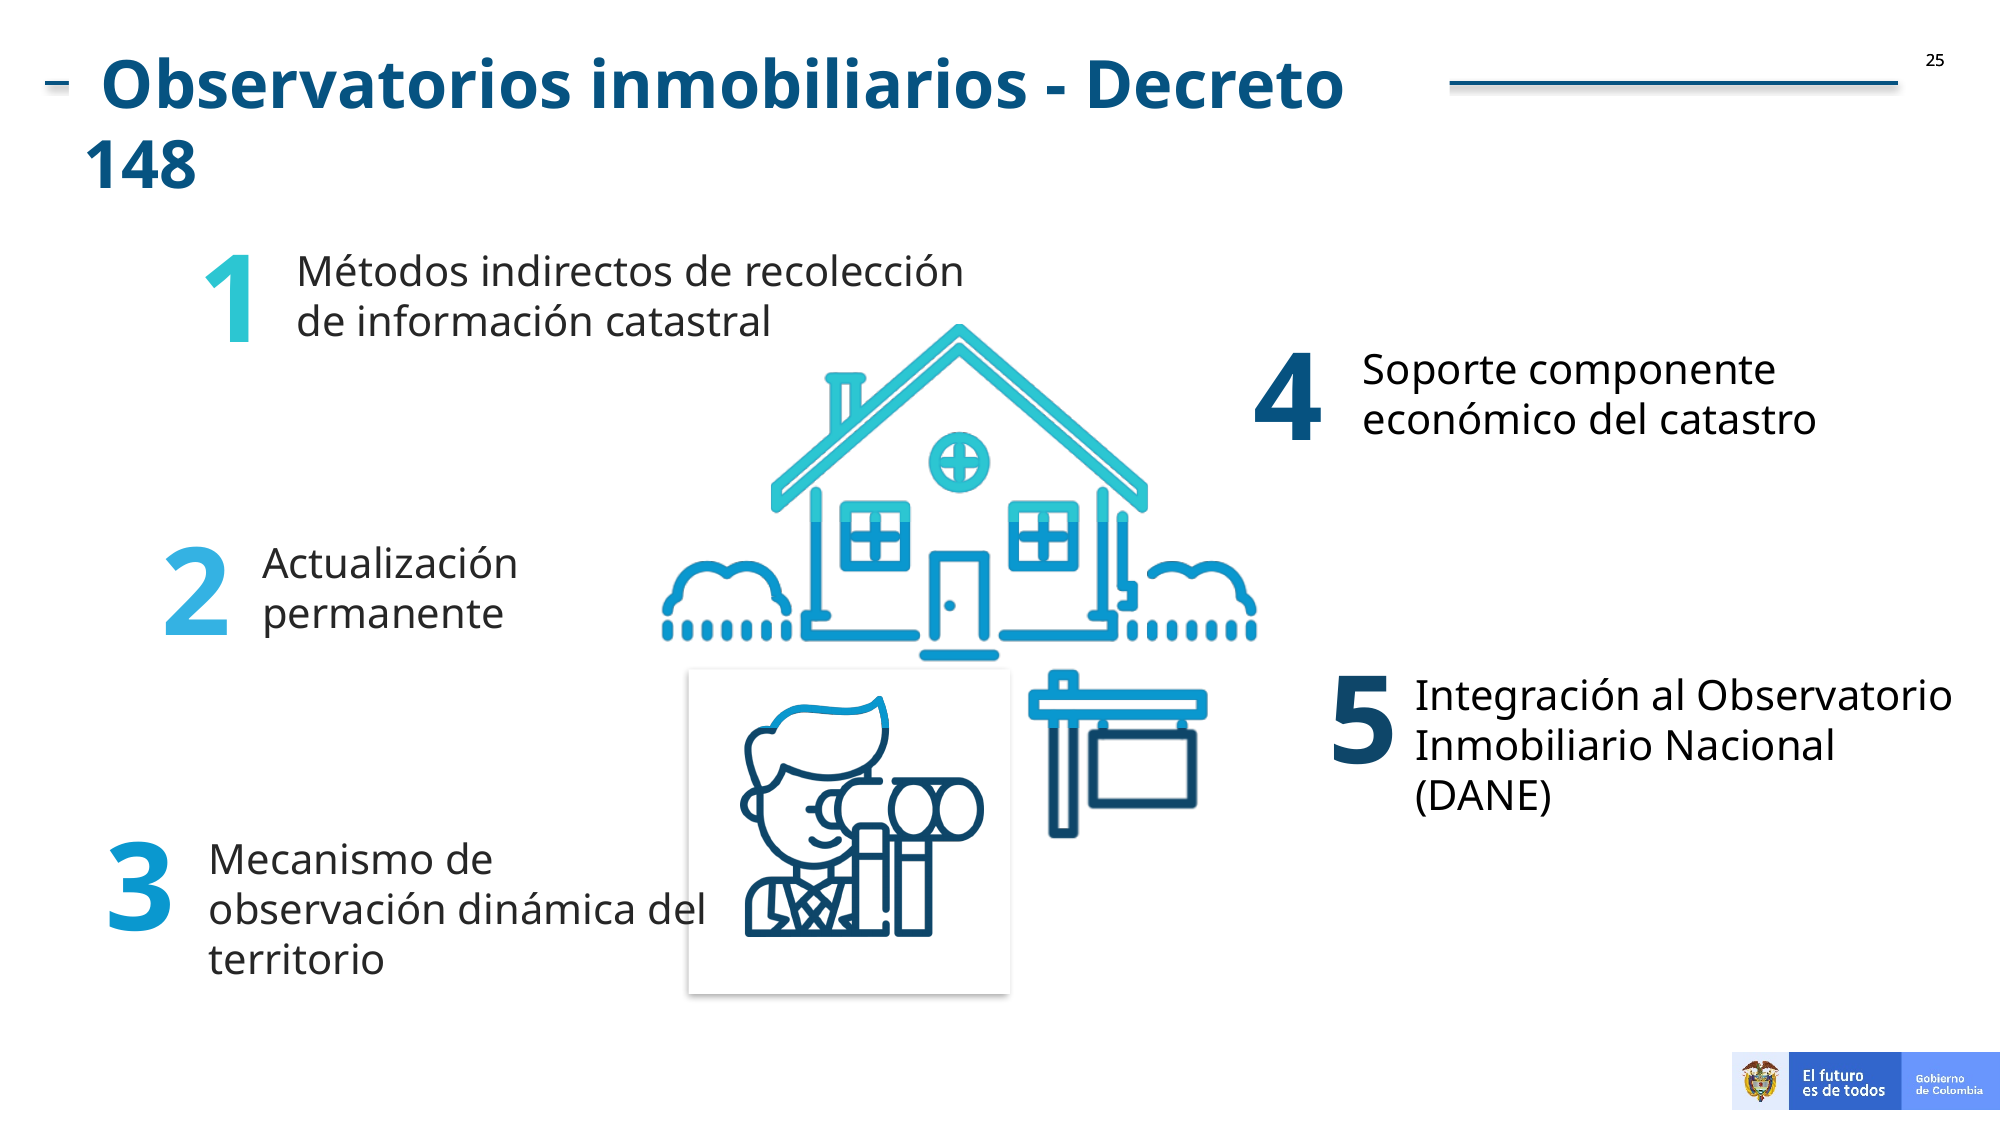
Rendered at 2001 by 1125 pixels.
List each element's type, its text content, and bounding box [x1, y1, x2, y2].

text_box Observatorios inmobiliarios - Decreto 148 [68, 34, 1450, 82]
text_box Soporte componente económico del catastro [1348, 335, 1899, 450]
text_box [643, 324, 1277, 995]
text_box Actualización permanente [247, 529, 638, 645]
text_box 1 [198, 220, 364, 367]
text_box 3 [105, 808, 249, 955]
text_box Mecanismo de observación dinámica del territorio [194, 825, 638, 991]
text_box Observatorios inmobiliarios - Decreto 148 [68, 95, 1450, 136]
text_box Integración al Observatorio Inmobiliario Nacional (DANE) [1400, 661, 1973, 826]
text_box 5 [1328, 641, 1472, 789]
text_box Métodos indirectos de recolección de información catastral [282, 236, 1040, 352]
text_box 2 [161, 512, 305, 660]
picture [1732, 1052, 2000, 1110]
text_box 4 [1253, 318, 1396, 465]
